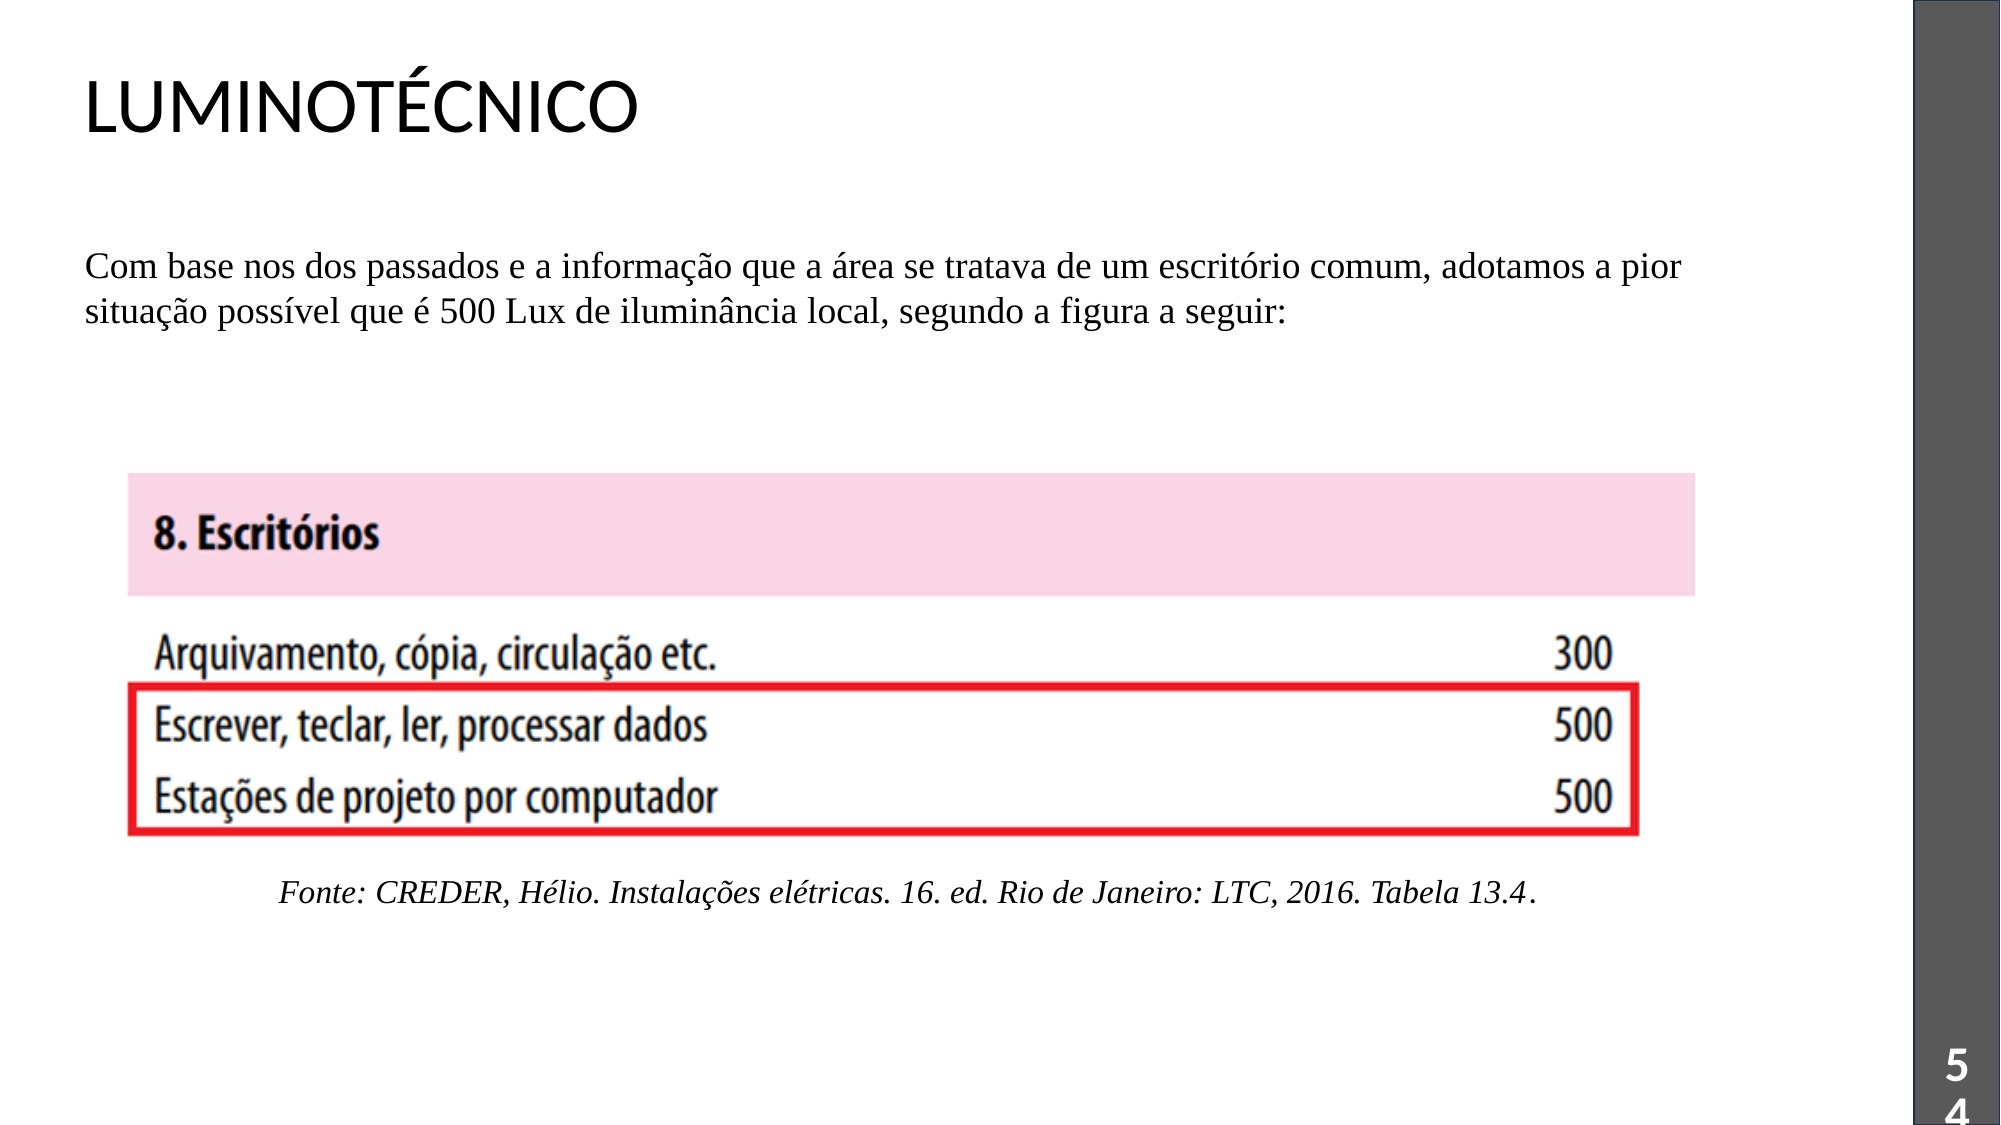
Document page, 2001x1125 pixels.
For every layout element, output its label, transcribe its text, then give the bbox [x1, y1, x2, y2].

subtitle Com base nos dos passados e a informação que a área se tratava de um escritório comum, adotamos a pior situação possível que é 500 Lux de iluminância local, segundo a figura a seguir: [69, 0, 1830, 621]
text_box [1913, 0, 2000, 1125]
slide_number 54 [1929, 1016, 1984, 1107]
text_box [120, 473, 1695, 919]
